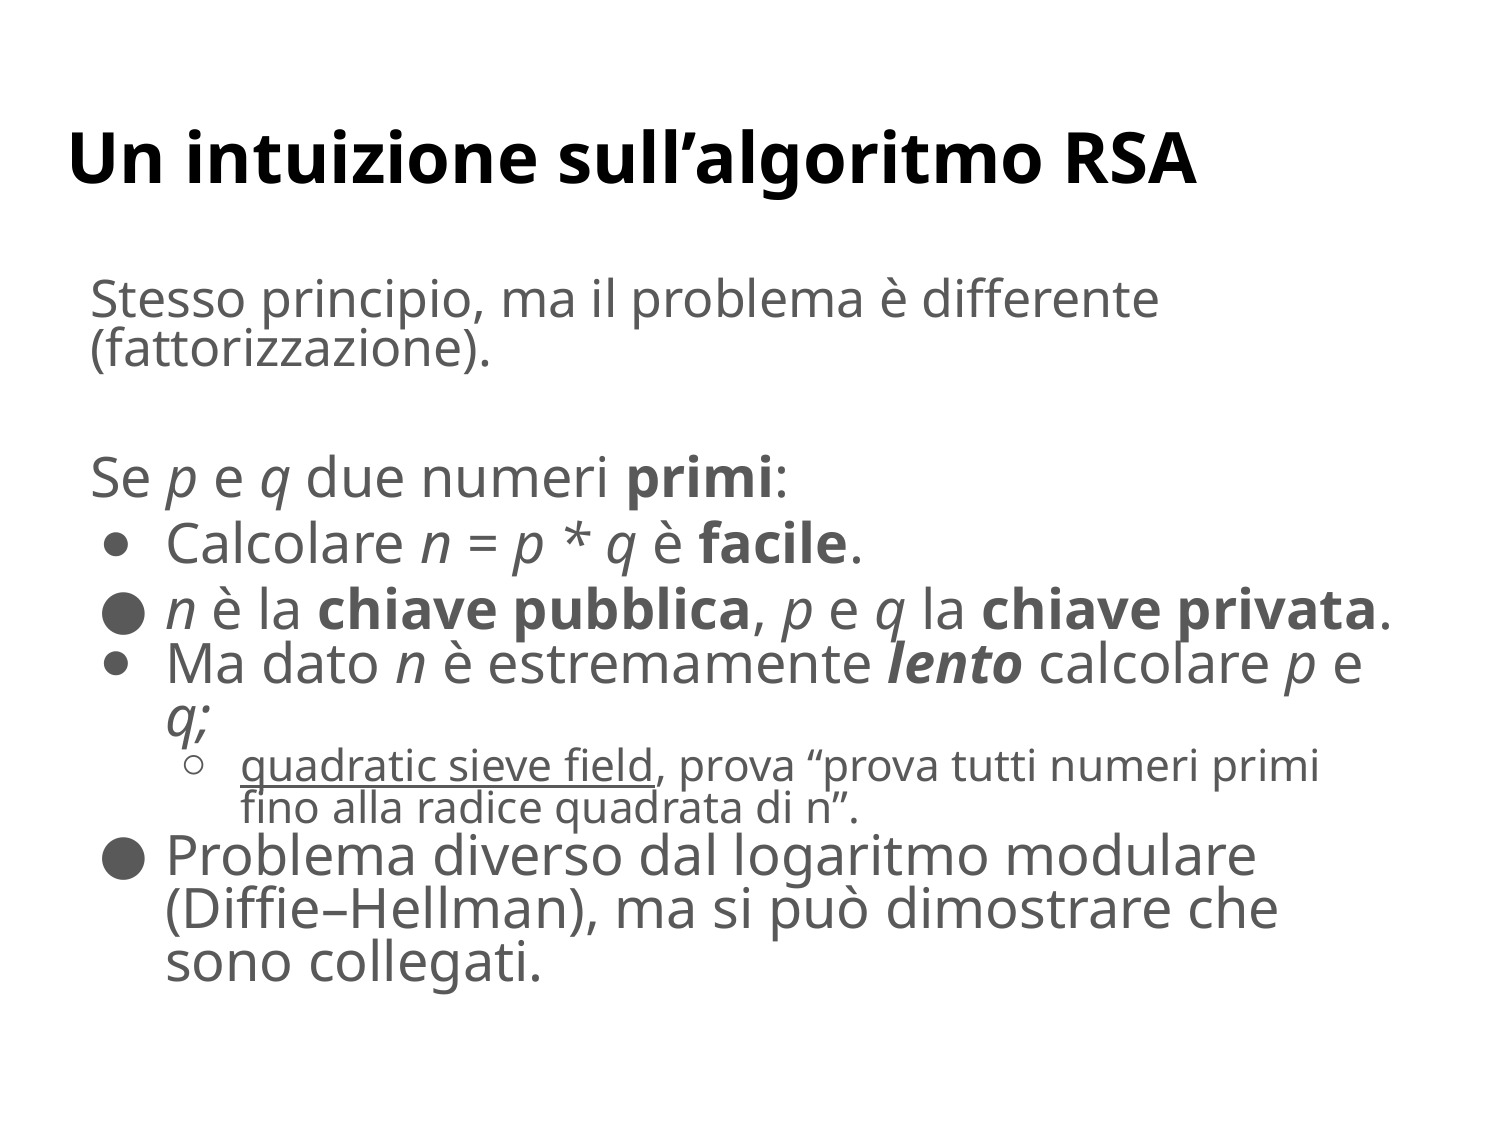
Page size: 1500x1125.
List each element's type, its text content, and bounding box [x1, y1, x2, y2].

text_box Stesso principio, ma il problema è differente (fattorizzazione). Se p e q due numeri primi: Calcolare n = p * q è facile. n è la chiave pubblica, p e q la chiave privata. Ma dato n è estremamente lento calcolare p e q; quadratic sieve field, prova “prova tutti numeri primi fino alla radice quadrata di n”. Problema diverso dal logaritmo modulare (Diffie–Hellman), ma si può dimostrare che sono collegati. [74, 262, 1425, 1078]
title Un intuizione sull’algoritmo RSA [51, 97, 1449, 223]
